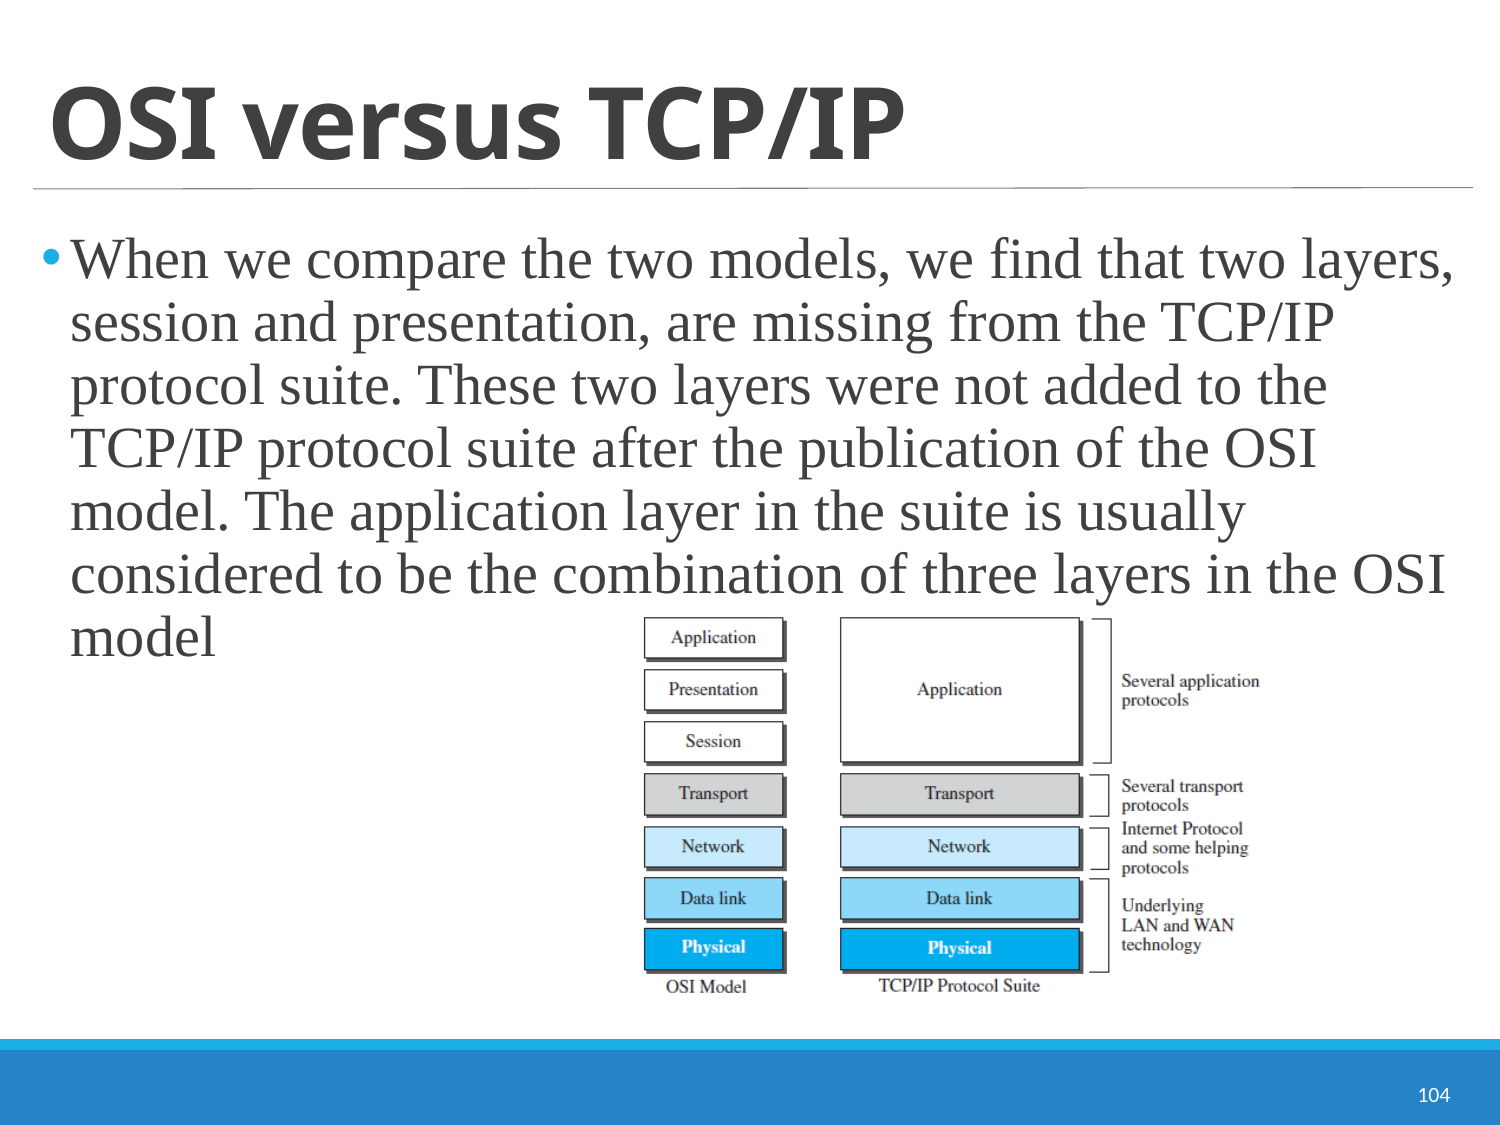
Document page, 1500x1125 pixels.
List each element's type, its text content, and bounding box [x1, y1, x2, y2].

title OSI versus TCP/IP [32, 37, 1473, 188]
list When we compare the two models, we find that two layers, session and presentation, are missing from the TCP/IP protocol suite. These two layers were not added to the TCP/IP protocol suite after the publication of the OSI model. The application layer in the suite is usually considered to be the combination of three layers in the OSI model [32, 220, 1473, 963]
picture [636, 609, 1263, 1001]
